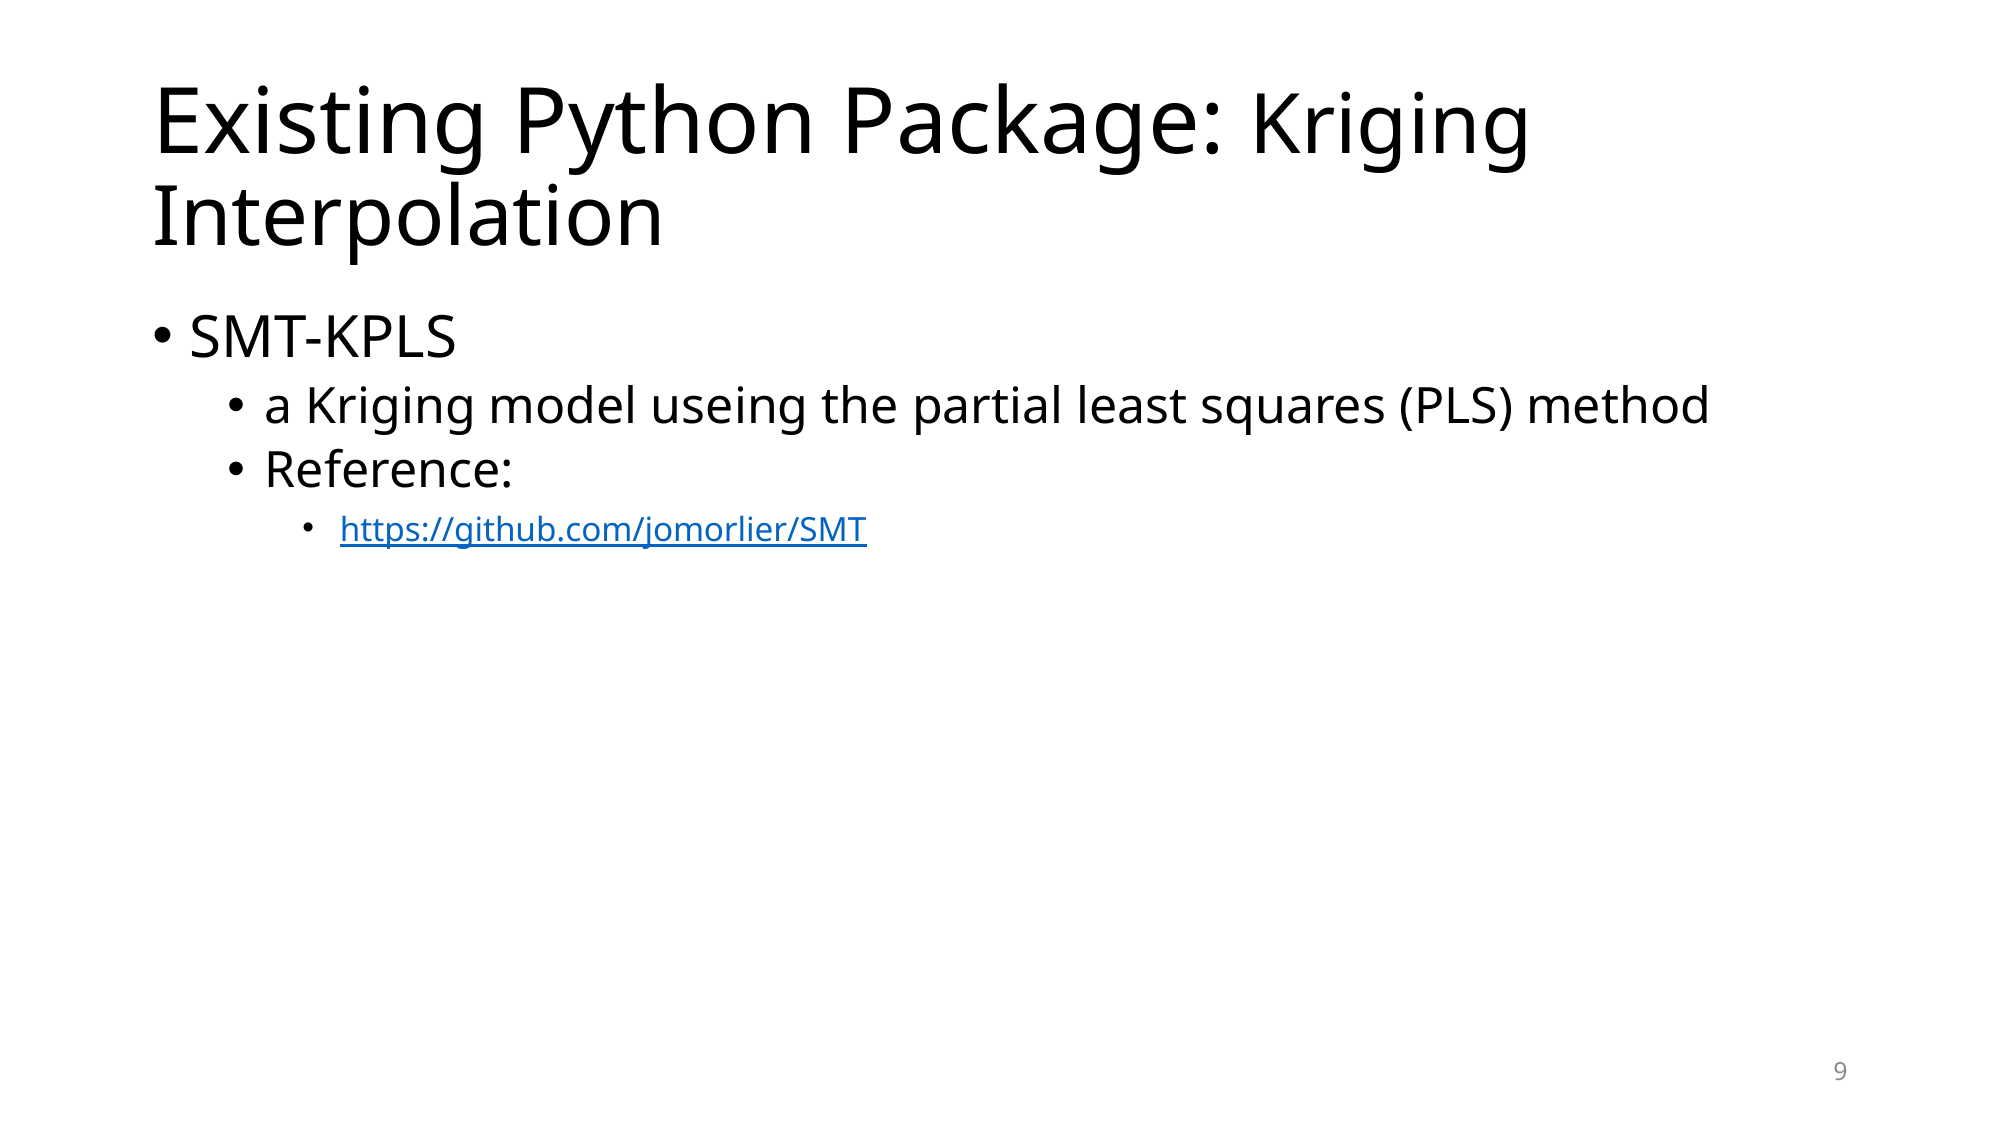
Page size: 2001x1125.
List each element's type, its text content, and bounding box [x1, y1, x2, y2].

list SMT-KPLS a Kriging model useing the partial least squares (PLS) method Reference: https://github.com/jomorlier/SMT [137, 299, 1863, 1014]
title Existing Python Package: Kriging Interpolation [137, 59, 1863, 278]
slide_number 9 [1412, 1042, 1863, 1103]
